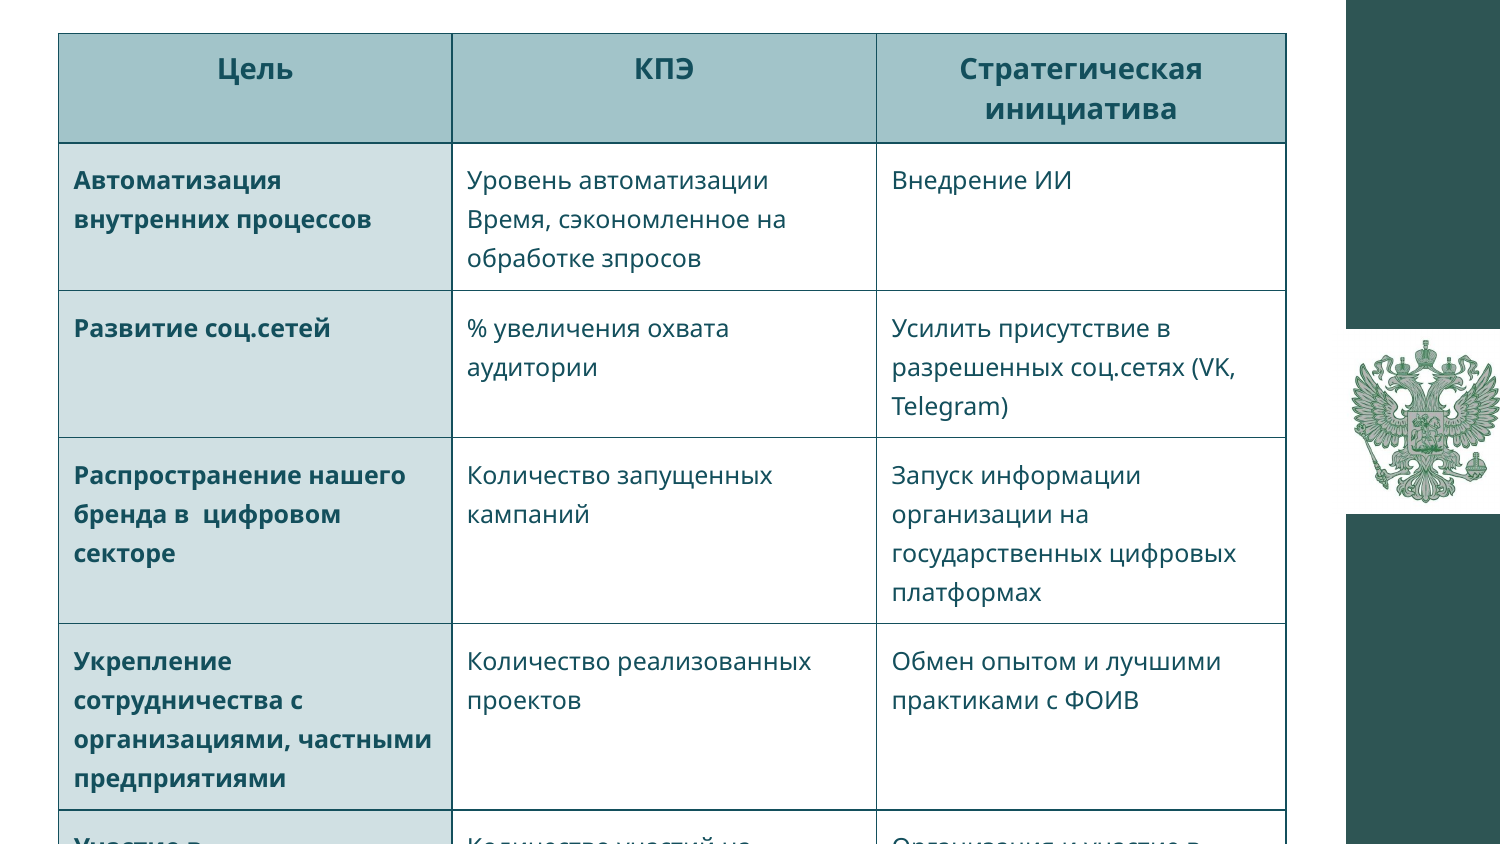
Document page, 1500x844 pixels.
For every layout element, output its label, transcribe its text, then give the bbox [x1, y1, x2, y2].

table_cell % увеличения охвата аудитории [453, 291, 876, 437]
table_cell Внедрение ИИ [877, 144, 1285, 290]
table_cell Усилить присутствие в разрешенных соц.сетях (VK, Telegram) [877, 291, 1285, 437]
table_cell Организация и участие в международных форумах, отраслевых конференциях и т.п [877, 811, 1285, 844]
table_cell Количество реализованных проектов [453, 624, 876, 809]
table_cell Количество участий на мероприятия [453, 811, 876, 844]
table_cell Развитие соц.сетей [59, 291, 451, 437]
table_cell Уровень автоматизации Время, сэкономленное на обработке зпросов [453, 144, 876, 290]
table_cell Укрепление сотрудничества с организациями, частными предприятиями [59, 624, 451, 809]
table_header Цель [59, 34, 451, 142]
table_cell Обмен опытом и лучшими практиками c ФОИВ [877, 624, 1285, 809]
table_cell Количество запущенных кампаний [453, 438, 876, 623]
table_cell Автоматизация внутренних процессов [59, 144, 451, 290]
picture [1331, 0, 1500, 844]
table_header КПЭ [453, 34, 876, 142]
table_cell Распространение нашего бренда в цифровом секторе [59, 438, 451, 623]
table_header Стратегическая инициатива [877, 34, 1285, 142]
table_cell Участие в профессиональных мероприятиях [59, 811, 451, 844]
table_cell Запуск информации организации на государственных цифровых платформах [877, 438, 1285, 623]
